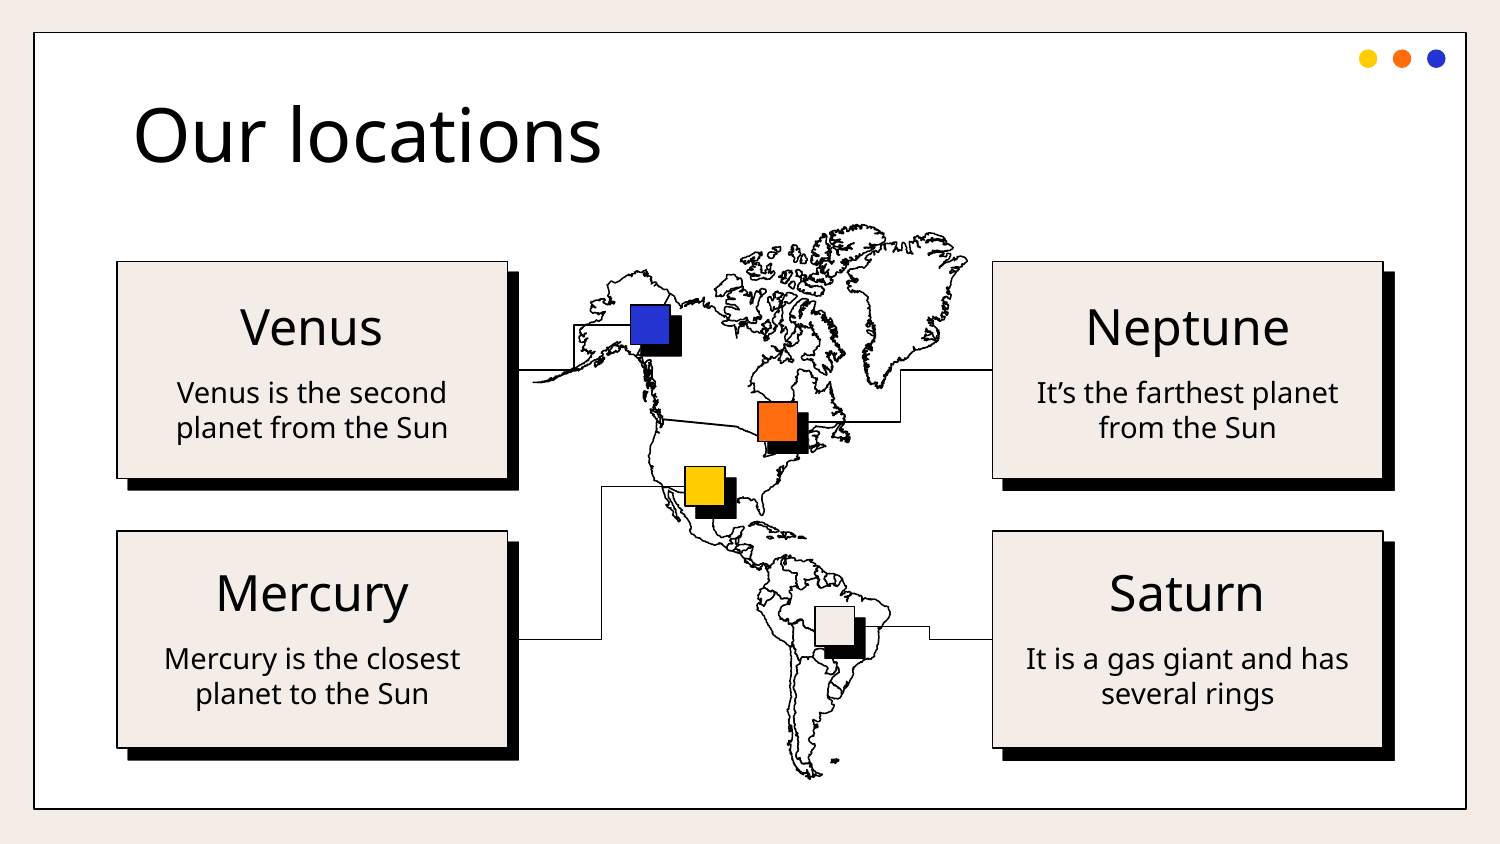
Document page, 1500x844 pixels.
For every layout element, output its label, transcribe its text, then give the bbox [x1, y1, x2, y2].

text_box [507, 486, 686, 640]
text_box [854, 626, 993, 640]
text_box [507, 324, 631, 371]
text_box [117, 530, 508, 749]
text_box Venus is the second planet from the Sun [134, 371, 490, 461]
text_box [797, 369, 993, 422]
text_box [992, 261, 1383, 479]
title Our locations [116, 72, 1383, 195]
text_box It is a gas giant and has several rings [1010, 637, 1366, 727]
text_box Mercury [134, 545, 490, 637]
text_box Saturn [1010, 545, 1366, 637]
text_box Neptune [1010, 279, 1366, 371]
text_box It’s the farthest planet from the Sun [1010, 371, 1366, 461]
text_box [117, 261, 508, 479]
text_box Venus [134, 279, 490, 371]
text_box [992, 530, 1383, 749]
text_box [532, 224, 968, 780]
text_box Mercury is the closest planet to the Sun [134, 637, 490, 727]
